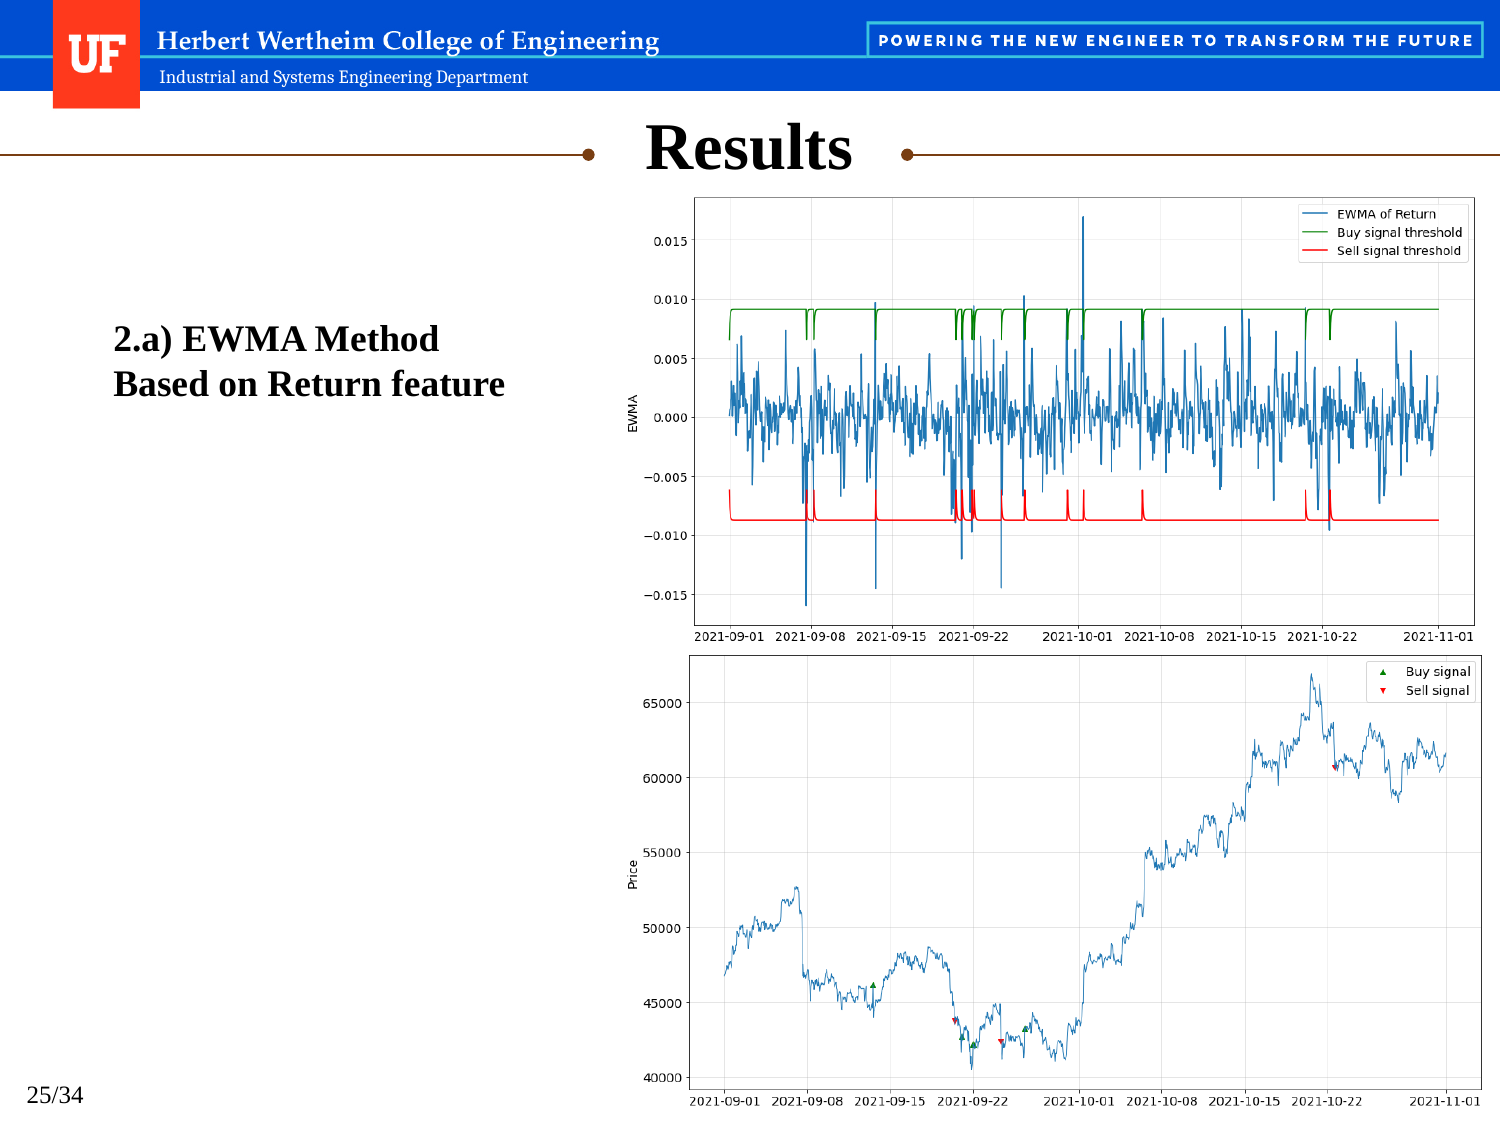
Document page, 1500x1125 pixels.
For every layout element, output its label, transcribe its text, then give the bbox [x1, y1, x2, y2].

picture [620, 191, 1480, 650]
text_box Results [630, 95, 869, 188]
text_box 2.a) EWMA Method Based on Return feature [98, 306, 579, 412]
text_box 25/34 [11, 1070, 119, 1116]
picture [620, 648, 1487, 1115]
picture [0, 0, 1500, 117]
